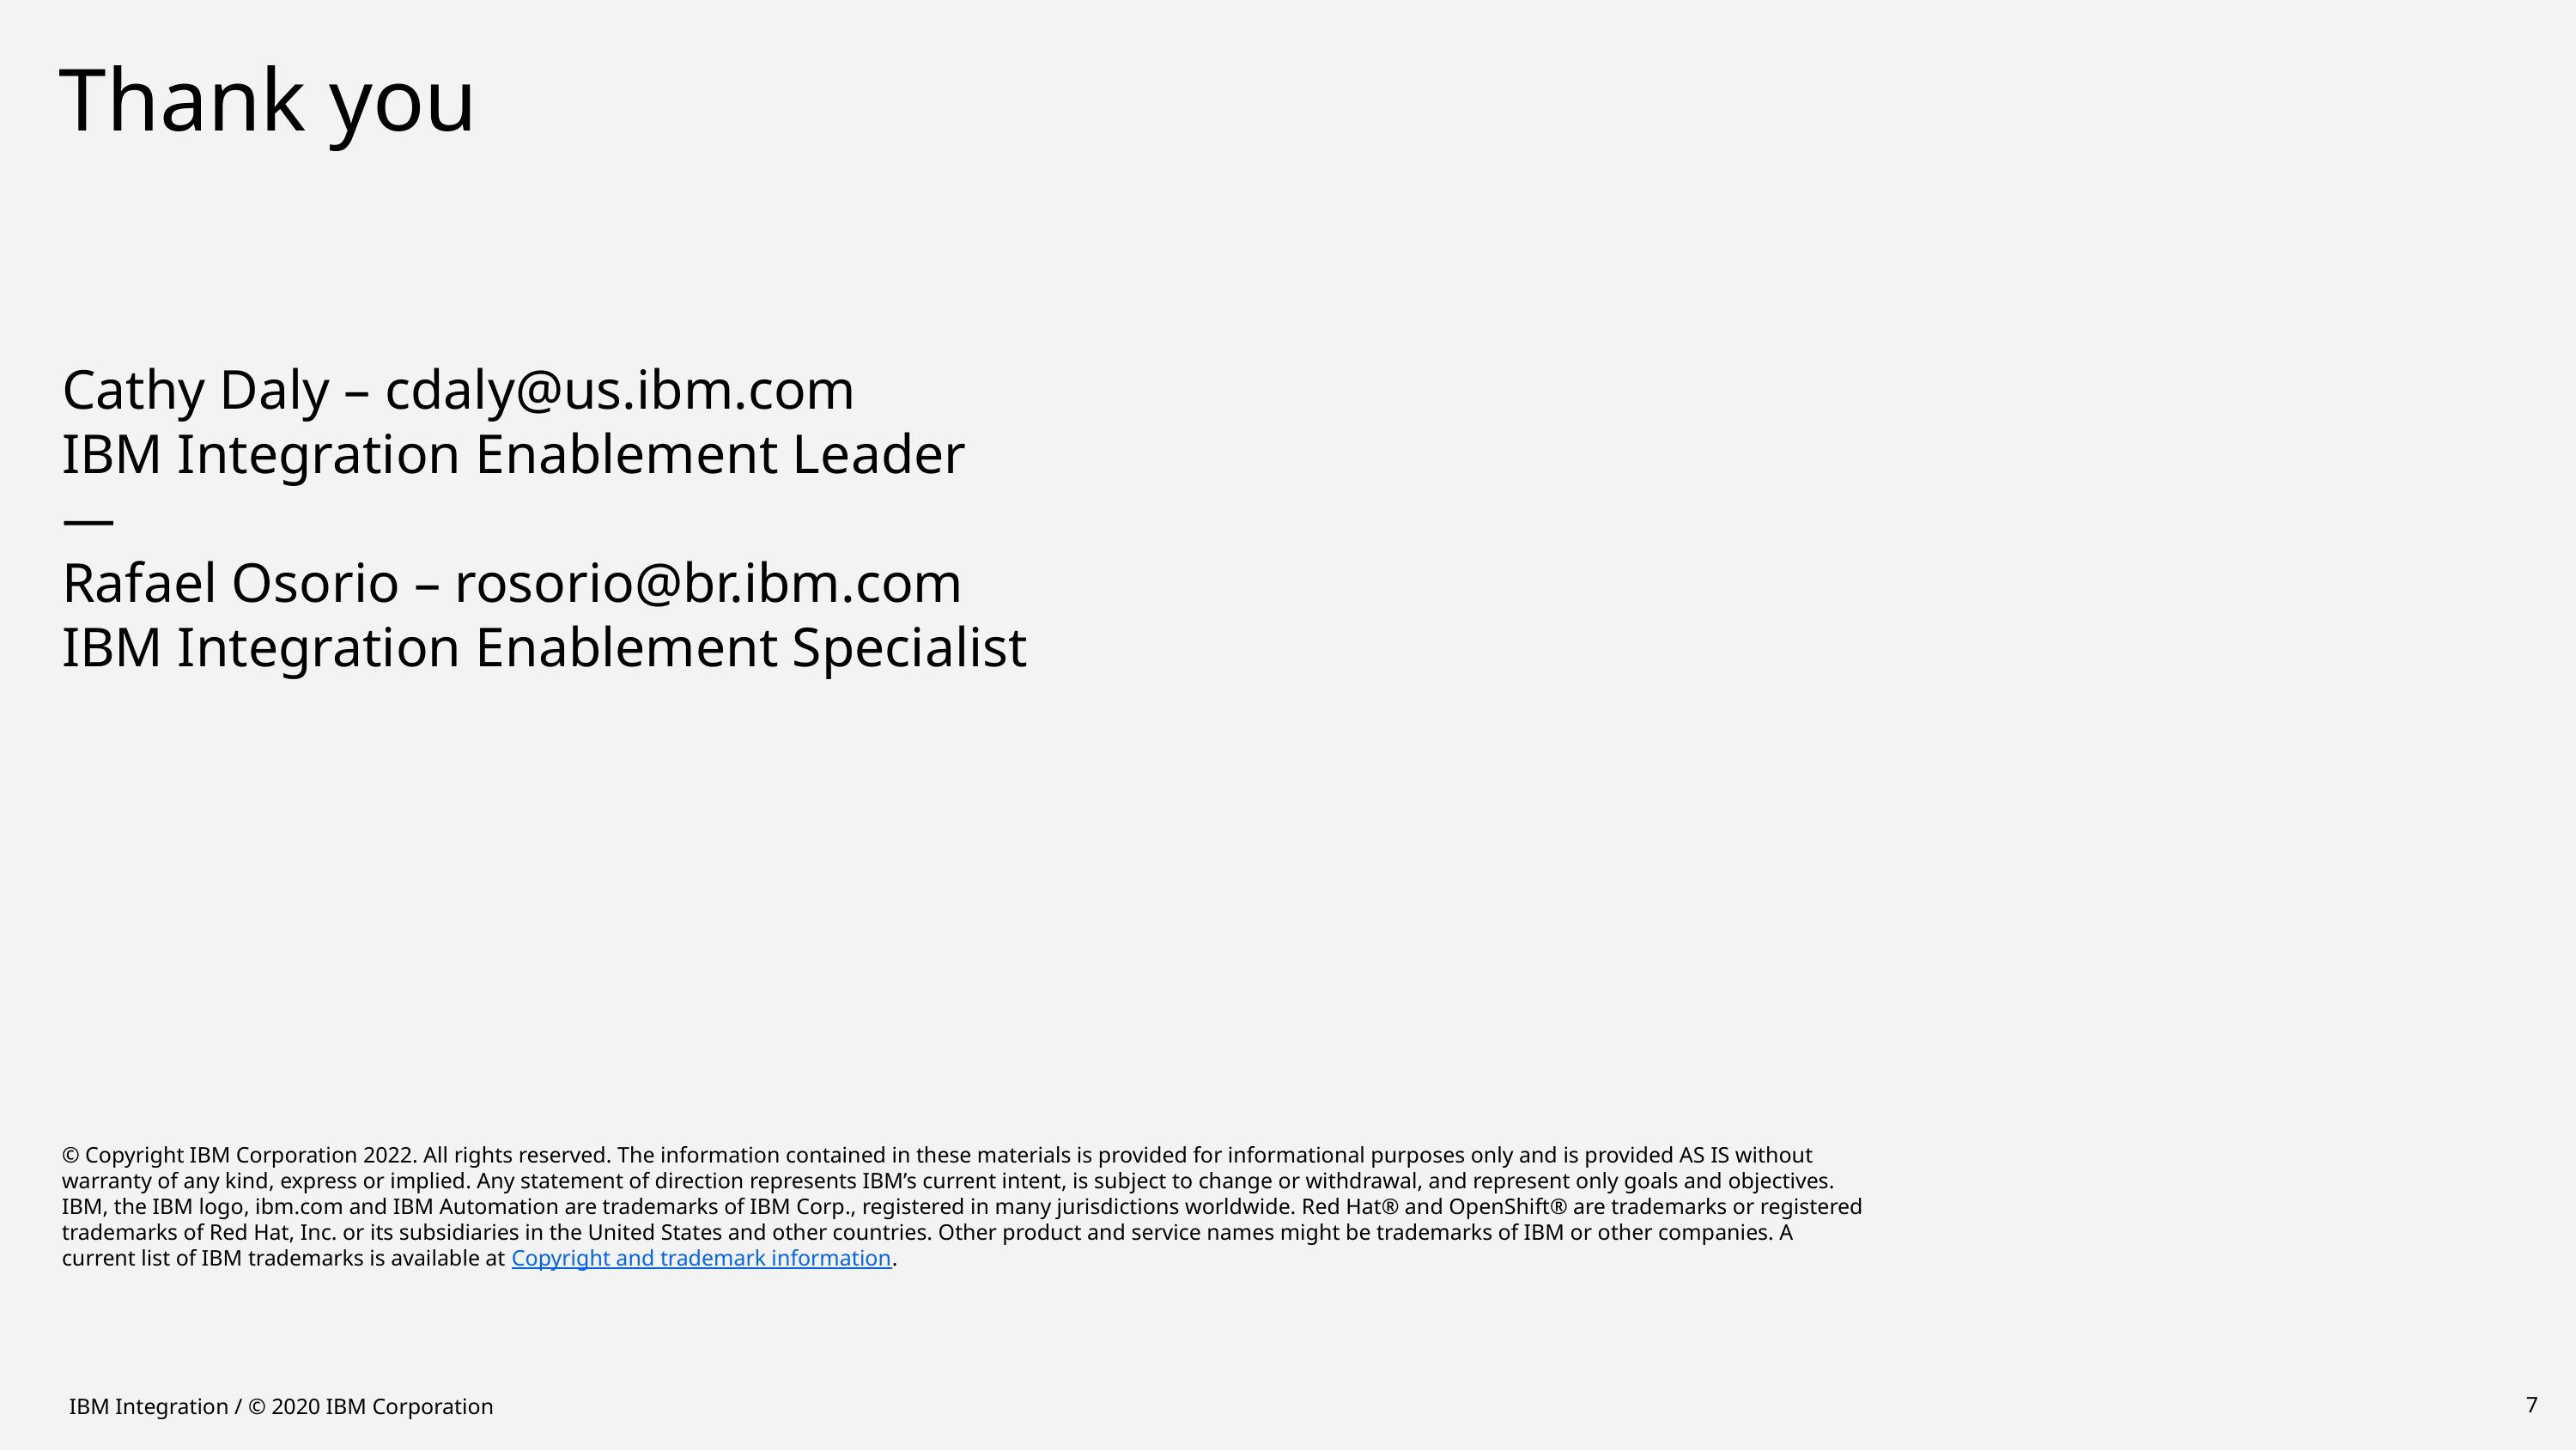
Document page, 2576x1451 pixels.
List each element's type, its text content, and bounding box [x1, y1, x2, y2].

text_box IBM Integration / © 2020 IBM Corporation [50, 1381, 1210, 1430]
text_box 7 [1978, 1367, 2558, 1445]
title Thank you [58, 57, 1226, 284]
list © Copyright IBM Corporation 2022. All rights reserved. The information contained in these materials is provided for informational purposes only and is provided AS IS without warranty of any kind, express or implied. Any statement of direction represents IBM’s current intent, is subject to change or withdrawal, and represent only goals and objectives. IBM, the IBM logo, ibm.com and IBM Automation are trademarks of IBM Corp., registered in many jurisdictions worldwide. Red Hat® and OpenShift® are trademarks or registered trademarks of Red Hat, Inc. or its subsidiaries in the United States and other countries. Other product and service names might be trademarks of IBM or other companies. A current list of IBM trademarks is available at Copyright and trademark information. [61, 904, 1868, 1274]
list Cathy Daly – cdaly@us.ibm.com IBM Integration Enablement Leader — Rafael Osorio – rosorio@br.ibm.com IBM Integration Enablement Specialist [61, 355, 1437, 726]
